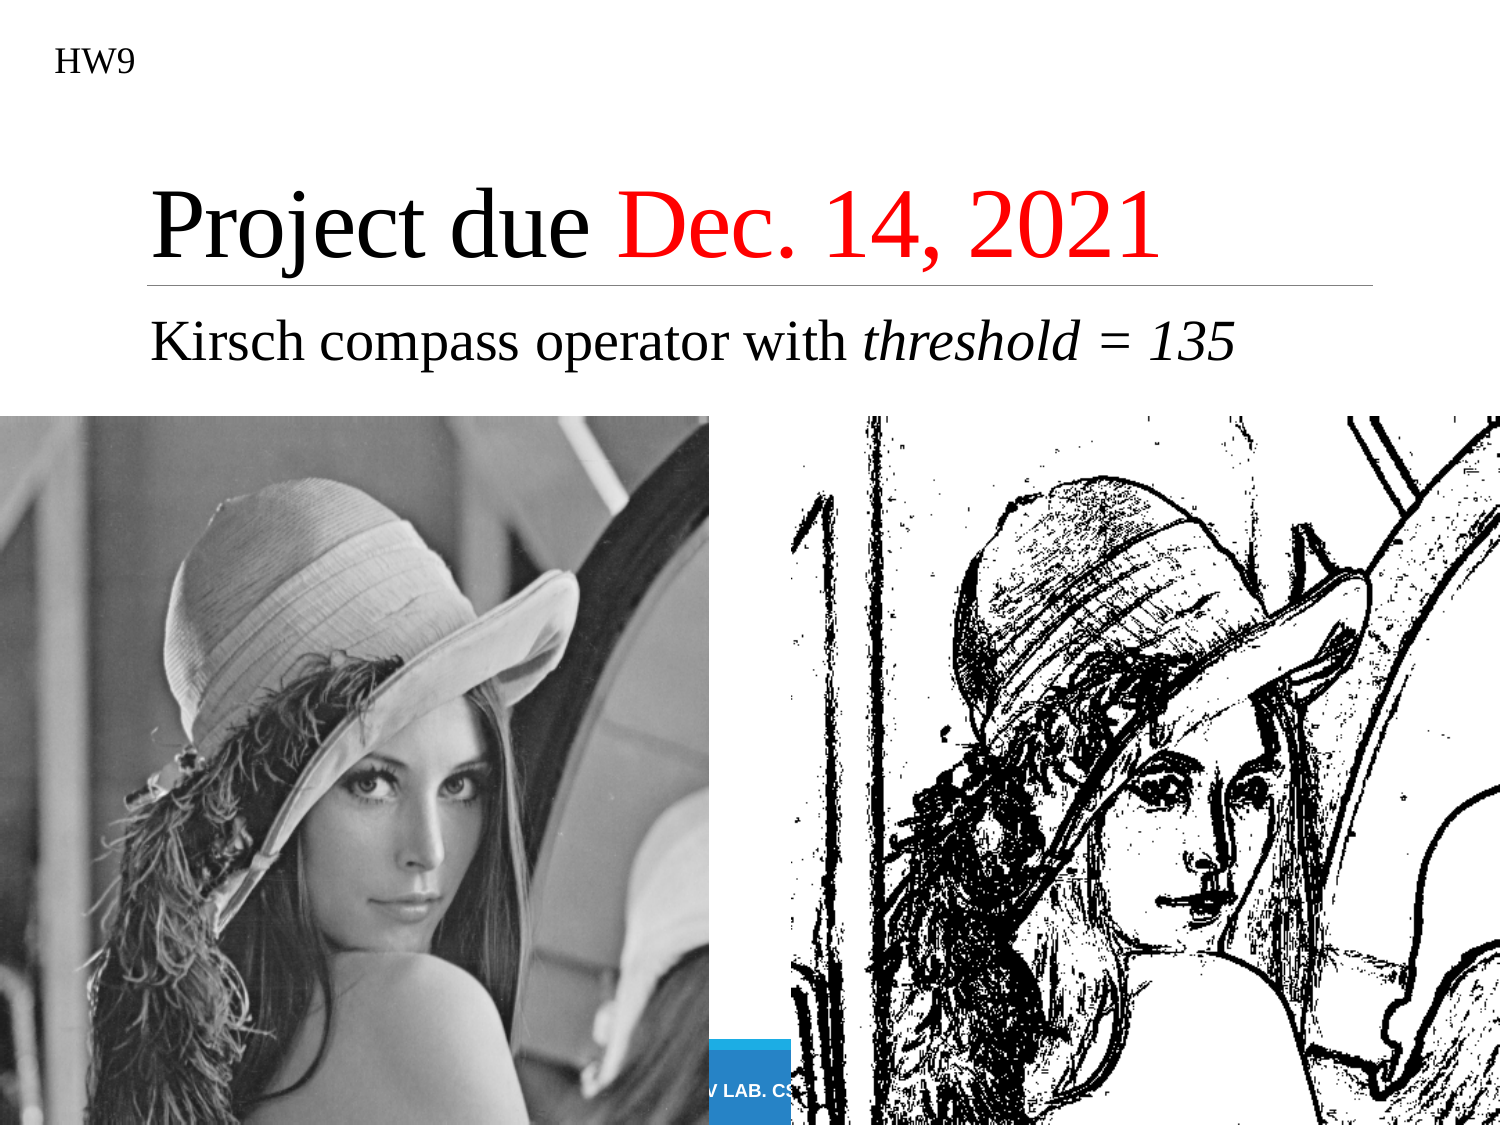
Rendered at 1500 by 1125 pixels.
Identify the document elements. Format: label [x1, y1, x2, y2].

list [135, 302, 1373, 963]
title [135, 47, 1373, 285]
text_box [39, 29, 267, 89]
footer [710, 1059, 790, 1120]
picture [0, 415, 710, 1125]
picture [790, 415, 1500, 1125]
